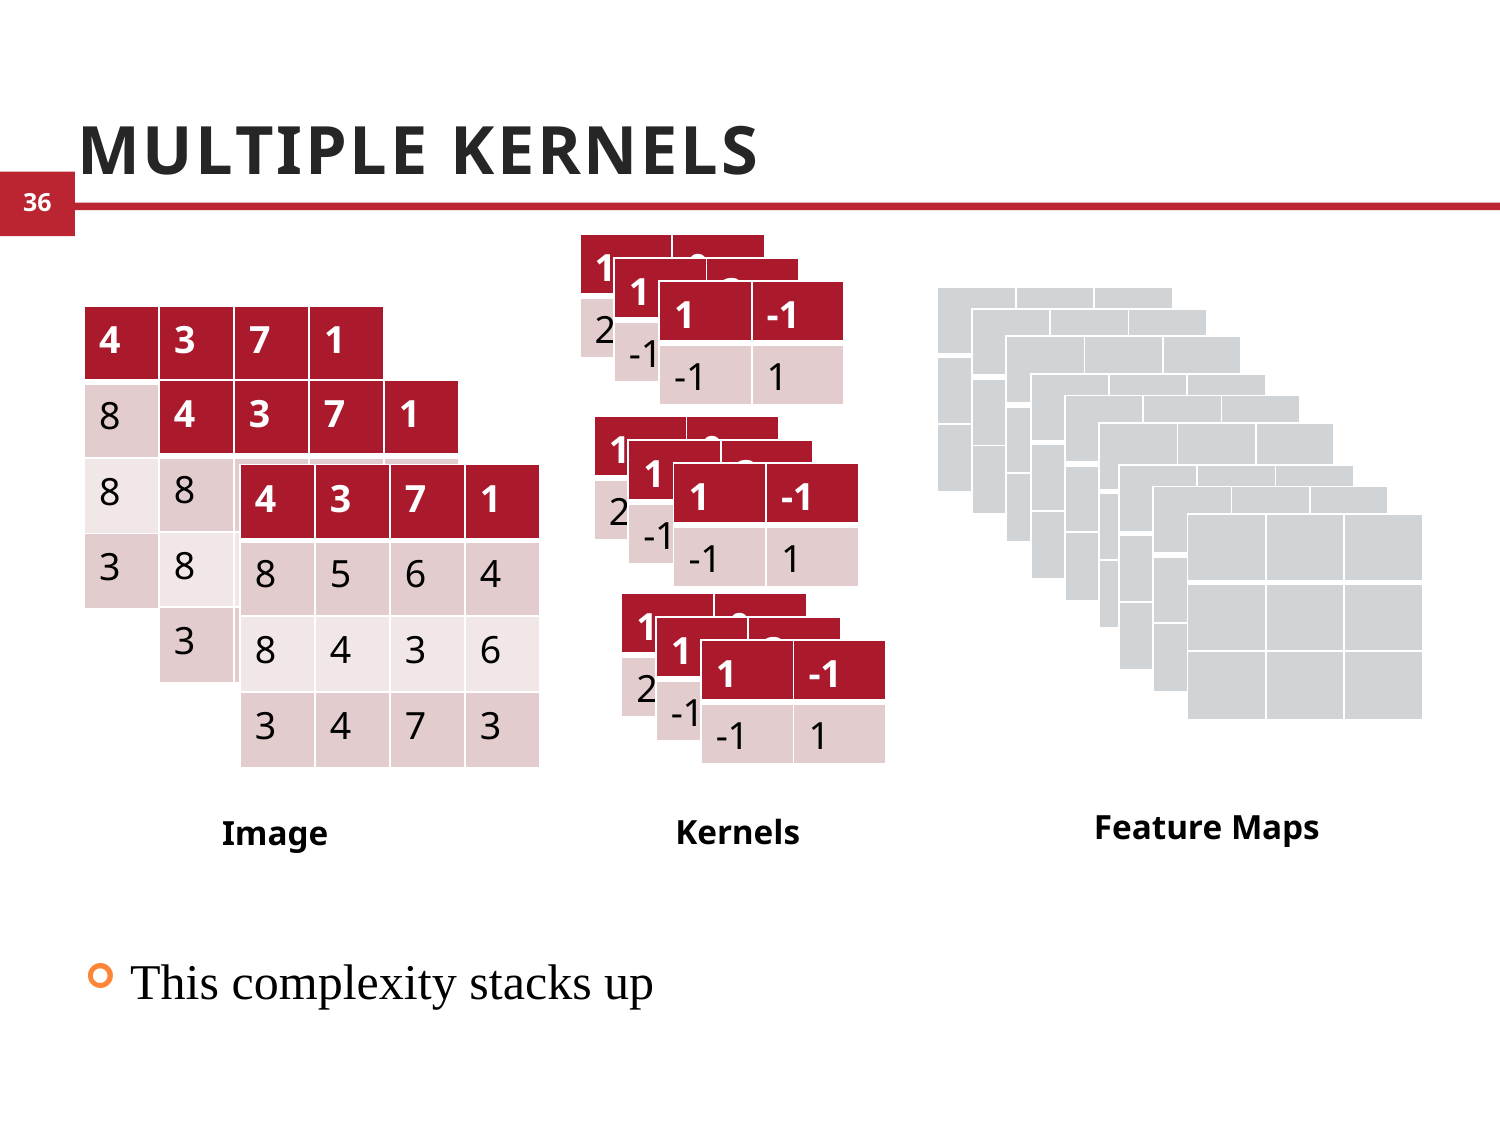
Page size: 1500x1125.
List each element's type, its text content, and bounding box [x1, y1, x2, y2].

table_cell 7 [391, 693, 464, 767]
table_header 0 [687, 417, 778, 439]
table_header [1017, 288, 1093, 308]
table_header [1257, 424, 1333, 464]
table_header 0 [715, 594, 806, 616]
table_cell -1 [629, 505, 673, 563]
table_cell 4 [235, 533, 239, 606]
table_header [1085, 337, 1162, 373]
table_cell [1154, 624, 1187, 691]
table_header [1051, 310, 1128, 335]
table_cell 5 [316, 543, 389, 615]
table_cell [973, 446, 1005, 513]
table_header [1188, 515, 1265, 580]
table_header 7 [391, 465, 464, 538]
table_header 1 [674, 464, 765, 522]
table_cell [1345, 652, 1422, 719]
table_cell [1066, 467, 1098, 531]
table_cell 4 [466, 543, 539, 615]
table_header -1 [767, 464, 858, 522]
table_cell [1154, 558, 1187, 622]
table_header 1 [595, 417, 686, 475]
table_header [1110, 375, 1186, 395]
table_cell 6 [310, 459, 383, 464]
table_header 3 [160, 307, 233, 379]
table_header [1120, 466, 1196, 531]
table_header -1 [753, 282, 843, 340]
table_header [1100, 424, 1177, 489]
table_header [1178, 424, 1255, 464]
table_header 7 [310, 381, 383, 453]
table_cell [1120, 603, 1152, 669]
table_cell [1120, 536, 1152, 601]
table_header 1 [702, 641, 793, 699]
table_cell [1032, 512, 1064, 578]
table_cell [1267, 585, 1343, 650]
table_header [1032, 375, 1108, 440]
table_header 3 [722, 441, 812, 462]
table_header 3 [749, 618, 840, 639]
table_cell [1345, 585, 1422, 650]
table_cell 4 [235, 608, 239, 682]
table_cell 4 [385, 459, 458, 464]
table_header 1 [385, 381, 458, 453]
table_header 1 [629, 441, 720, 499]
table_cell 4 [316, 617, 389, 691]
table_cell [1066, 533, 1098, 600]
table_cell 3 [241, 693, 314, 767]
table_header [1198, 466, 1275, 486]
table_cell 1 [794, 705, 885, 763]
table_header 7 [235, 307, 308, 379]
table_header 3 [235, 381, 308, 453]
table_cell 2 [622, 658, 655, 716]
table_header 1 [581, 235, 671, 293]
table_header 1 [615, 259, 706, 317]
table_header [1129, 310, 1206, 335]
title Multiple Kernels [75, 0, 1425, 188]
table_cell -1 [660, 346, 751, 404]
table_header [1267, 515, 1343, 580]
table_header [1144, 396, 1221, 422]
table_header 1 [466, 465, 539, 538]
table_cell [1188, 652, 1265, 719]
table_header [1276, 466, 1353, 486]
table_cell -1 [702, 705, 793, 763]
table_header [1164, 337, 1240, 373]
table_header 3 [707, 259, 798, 280]
table_header [1188, 375, 1265, 395]
text_box This complexity stacks up [83, 935, 1459, 1085]
text_box Feature Maps [1131, 798, 1283, 845]
table_header [938, 288, 1015, 353]
table_cell 6 [466, 617, 539, 691]
table_header [1095, 288, 1172, 308]
table_header -1 [794, 641, 885, 699]
table_header [1066, 396, 1142, 461]
table_header 1 [310, 307, 383, 379]
table_cell [1267, 652, 1343, 719]
text_box Kernels [662, 803, 814, 850]
table_header 4 [160, 381, 233, 453]
table_cell 3 [85, 534, 158, 608]
table_cell -1 [674, 528, 765, 586]
table_cell 4 [316, 693, 389, 767]
table_header [1007, 337, 1084, 402]
table_header 4 [241, 465, 314, 538]
table_cell 1 [753, 346, 843, 404]
table_cell 1 [767, 528, 858, 586]
table_cell 2 [595, 481, 627, 539]
table_header [973, 310, 1049, 374]
table_cell [938, 358, 971, 423]
table_cell [938, 425, 971, 491]
table_cell 3 [466, 693, 539, 767]
table_cell 3 [391, 617, 464, 691]
table_cell 8 [85, 459, 158, 533]
table_header [1222, 396, 1299, 422]
table_cell 2 [581, 299, 613, 357]
table_header [1345, 515, 1422, 580]
table_header [1311, 487, 1387, 513]
table_header 0 [673, 235, 764, 257]
table_cell 8 [85, 385, 158, 457]
table_header [1154, 487, 1231, 552]
table_cell 8 [160, 533, 233, 606]
table_cell [1032, 445, 1064, 510]
table_cell [973, 380, 1005, 445]
table_header 3 [316, 465, 389, 538]
table_cell 3 [160, 608, 233, 682]
table_cell [1007, 408, 1030, 472]
table_cell 8 [241, 543, 314, 615]
table_cell -1 [615, 323, 658, 381]
table_cell [1007, 474, 1030, 541]
table_cell 6 [391, 543, 464, 615]
table_header 1 [657, 618, 747, 676]
table_cell [1188, 585, 1265, 650]
table_header [1232, 487, 1309, 513]
table_cell [1100, 494, 1118, 559]
table_cell -1 [657, 682, 700, 740]
table_header 4 [85, 307, 158, 379]
table_cell [1100, 561, 1118, 627]
table_cell 8 [241, 617, 314, 691]
table_header 1 [660, 282, 751, 340]
text_box Image [200, 804, 351, 850]
table_cell 5 [235, 459, 308, 531]
table_cell 8 [160, 459, 233, 531]
table_header 1 [622, 594, 713, 652]
